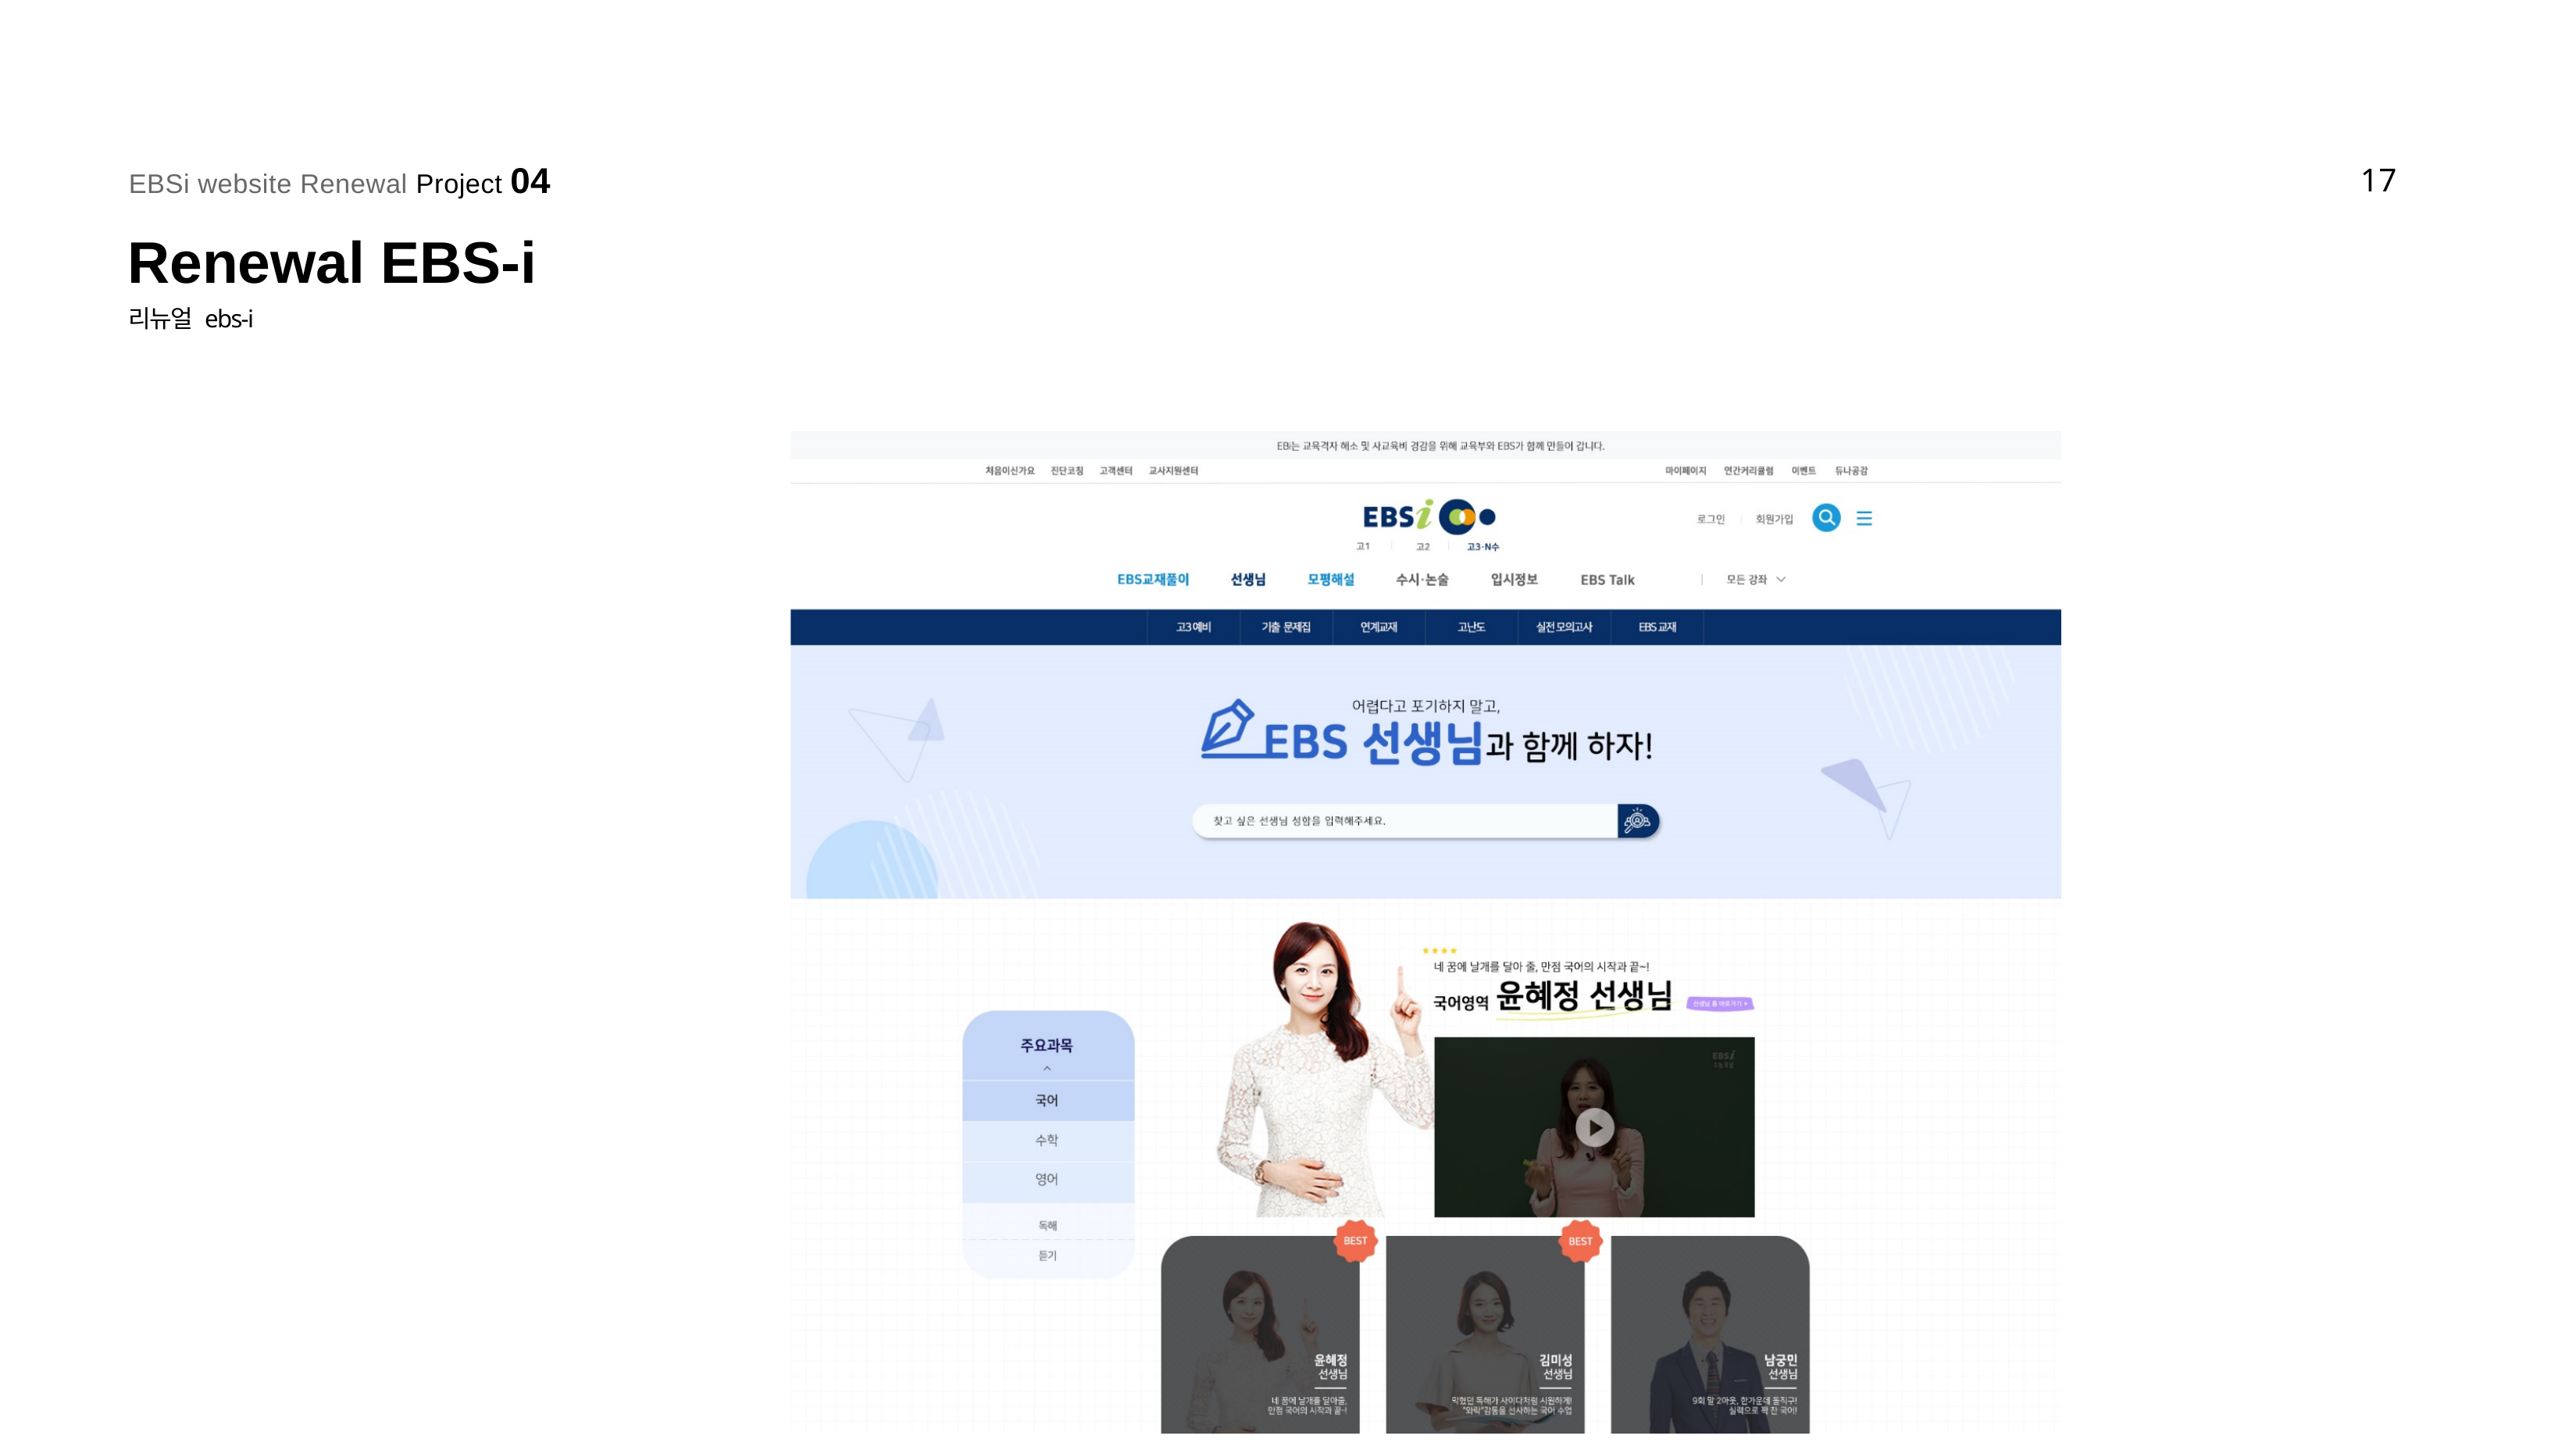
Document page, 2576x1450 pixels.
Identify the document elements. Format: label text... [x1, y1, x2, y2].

text_box EBSi website Renewal Project 04 [127, 155, 637, 201]
text_box 17 [2352, 158, 2397, 198]
text_box Renewal EBS-i 리뉴얼 ebs-i [126, 202, 556, 333]
picture [790, 431, 2062, 1434]
